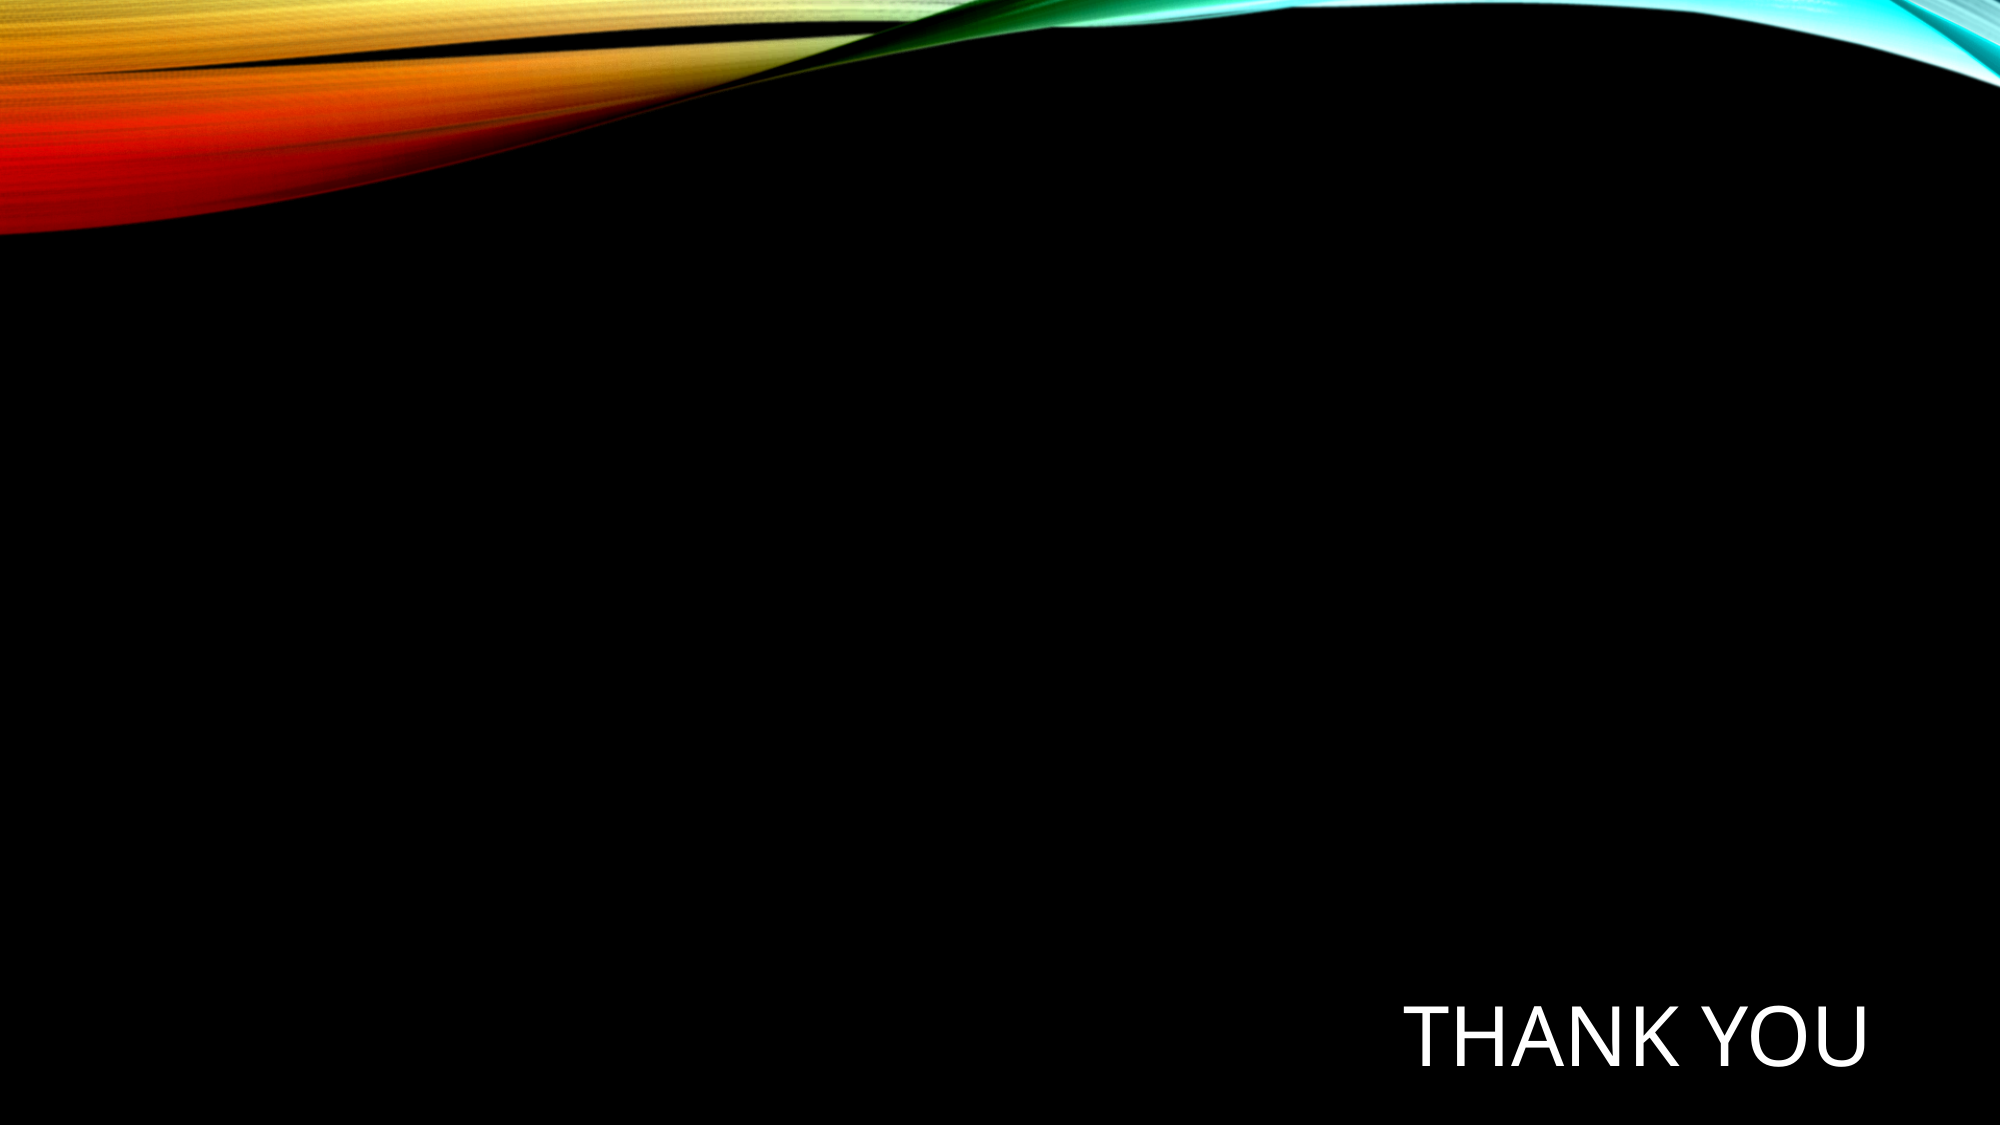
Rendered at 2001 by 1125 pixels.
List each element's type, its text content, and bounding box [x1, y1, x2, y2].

picture [0, 0, 2000, 237]
title THANK YOU [474, 917, 1888, 1125]
